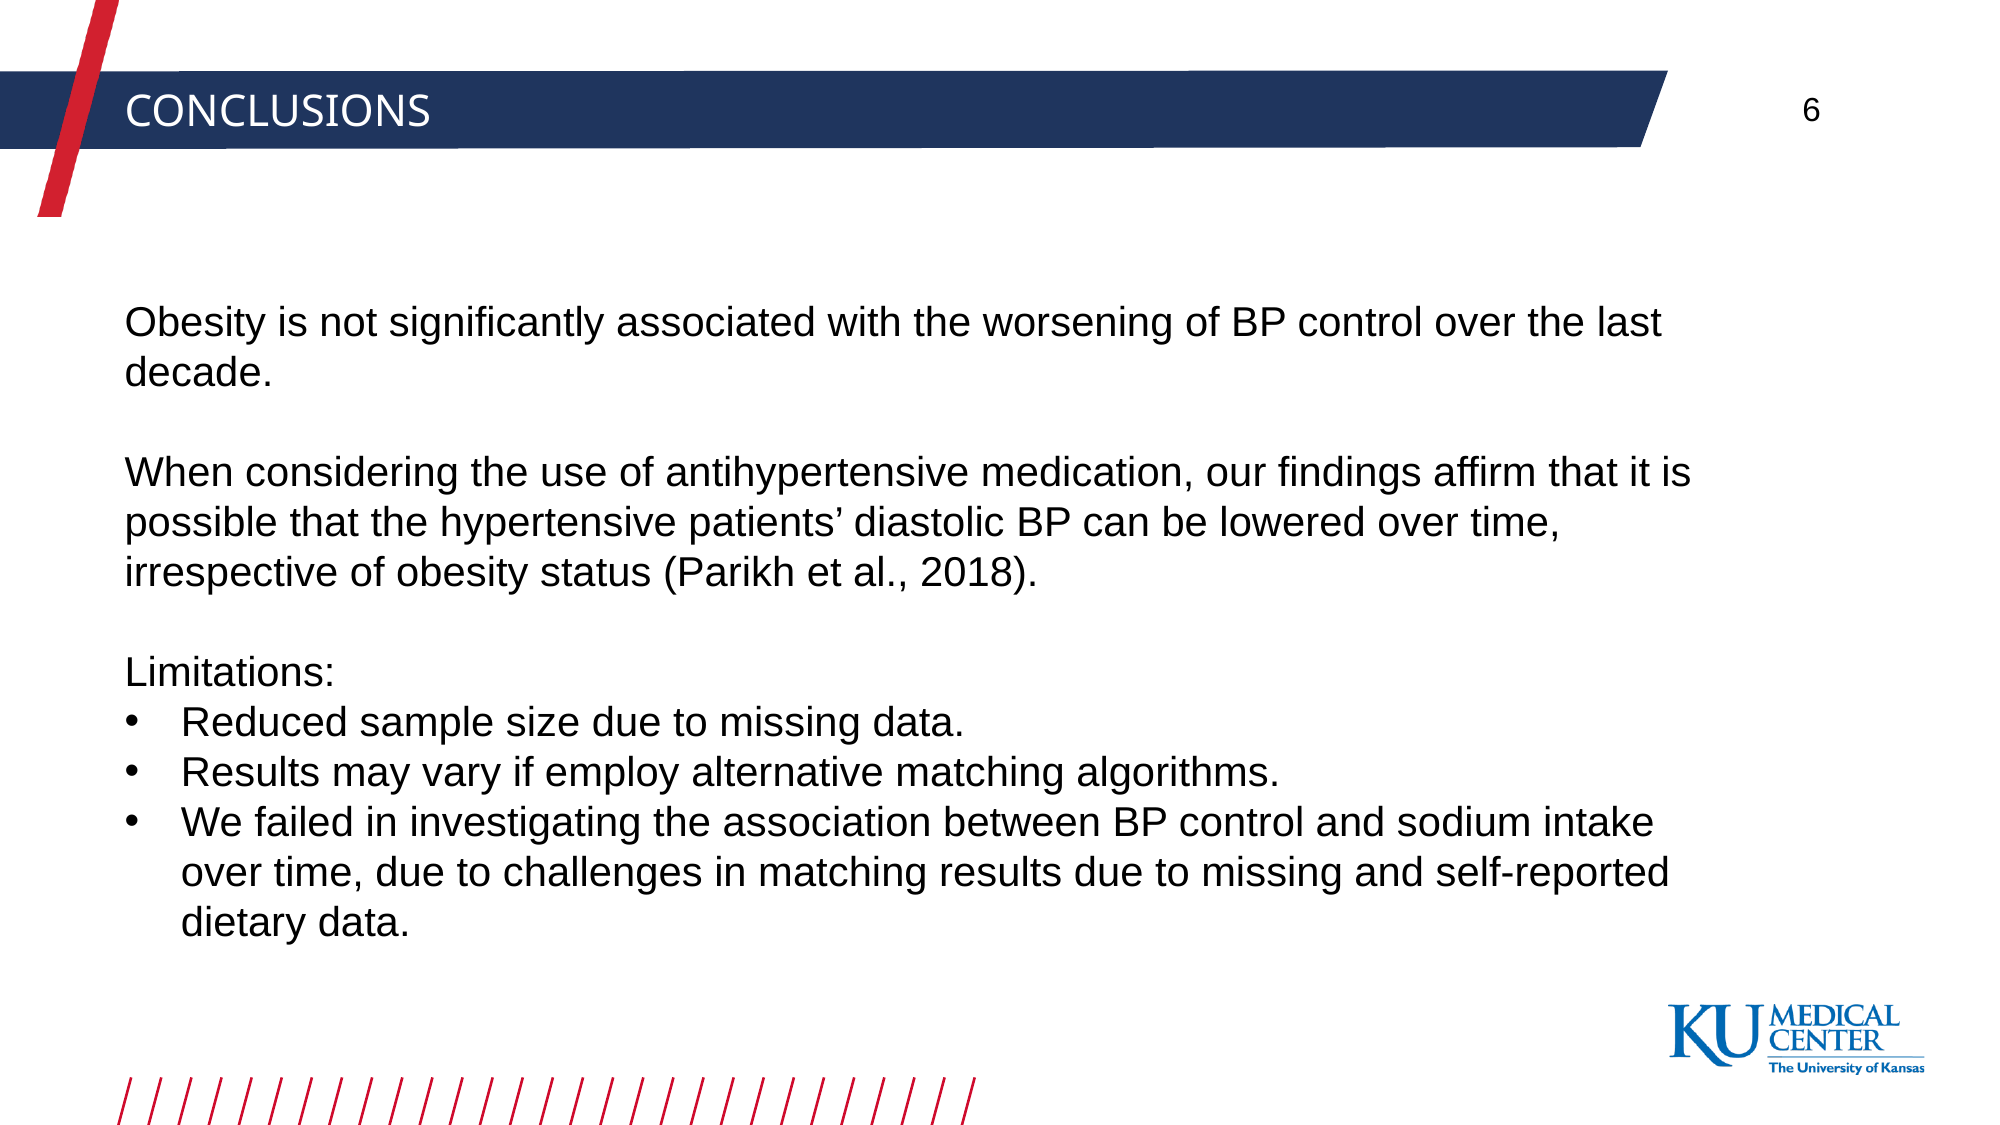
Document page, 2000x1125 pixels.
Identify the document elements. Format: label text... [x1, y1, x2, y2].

text_box CONCLUSIONS [109, 75, 1638, 143]
text_box Obesity is not significantly associated with the worsening of BP control over the last decade. When considering the use of antihypertensive medication, our findings affirm that it is possible that the hypertensive patients’ diastolic BP can be lowered over time, irrespective of obesity status (Parikh et al., 2018). Limitations: Reduced sample size due to missing data. Results may vary if employ alternative matching algorithms. We failed in investigating the association between BP control and sodium intake over time, due to challenges in matching results due to missing and self-reported dietary data. [109, 287, 1725, 953]
picture [37, 0, 119, 217]
text_box 6 [1787, 81, 1836, 136]
picture [1668, 1004, 1925, 1075]
